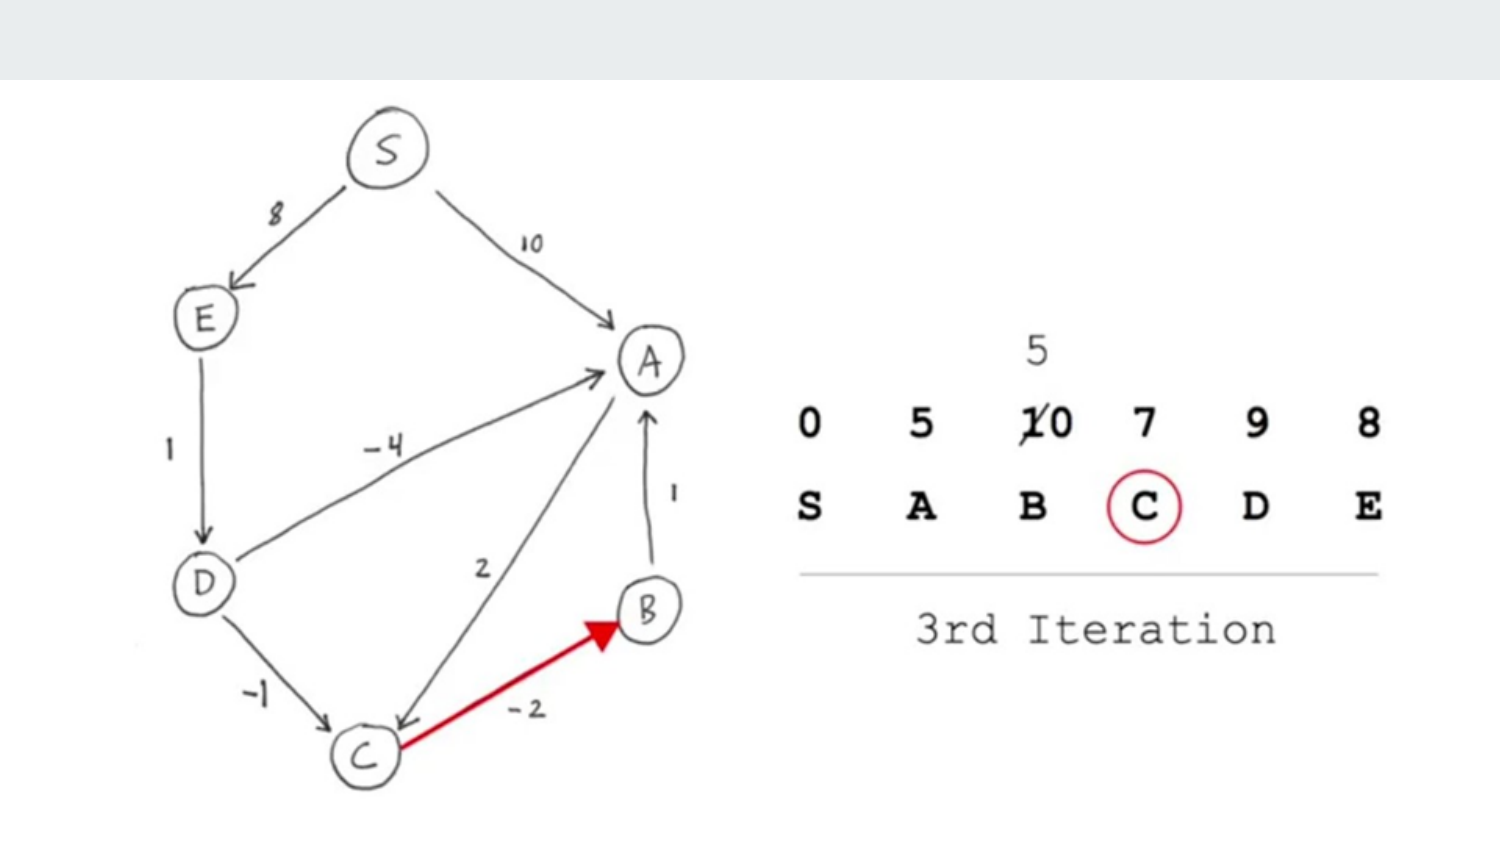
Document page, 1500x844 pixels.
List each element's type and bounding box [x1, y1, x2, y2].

picture [74, 93, 1426, 800]
